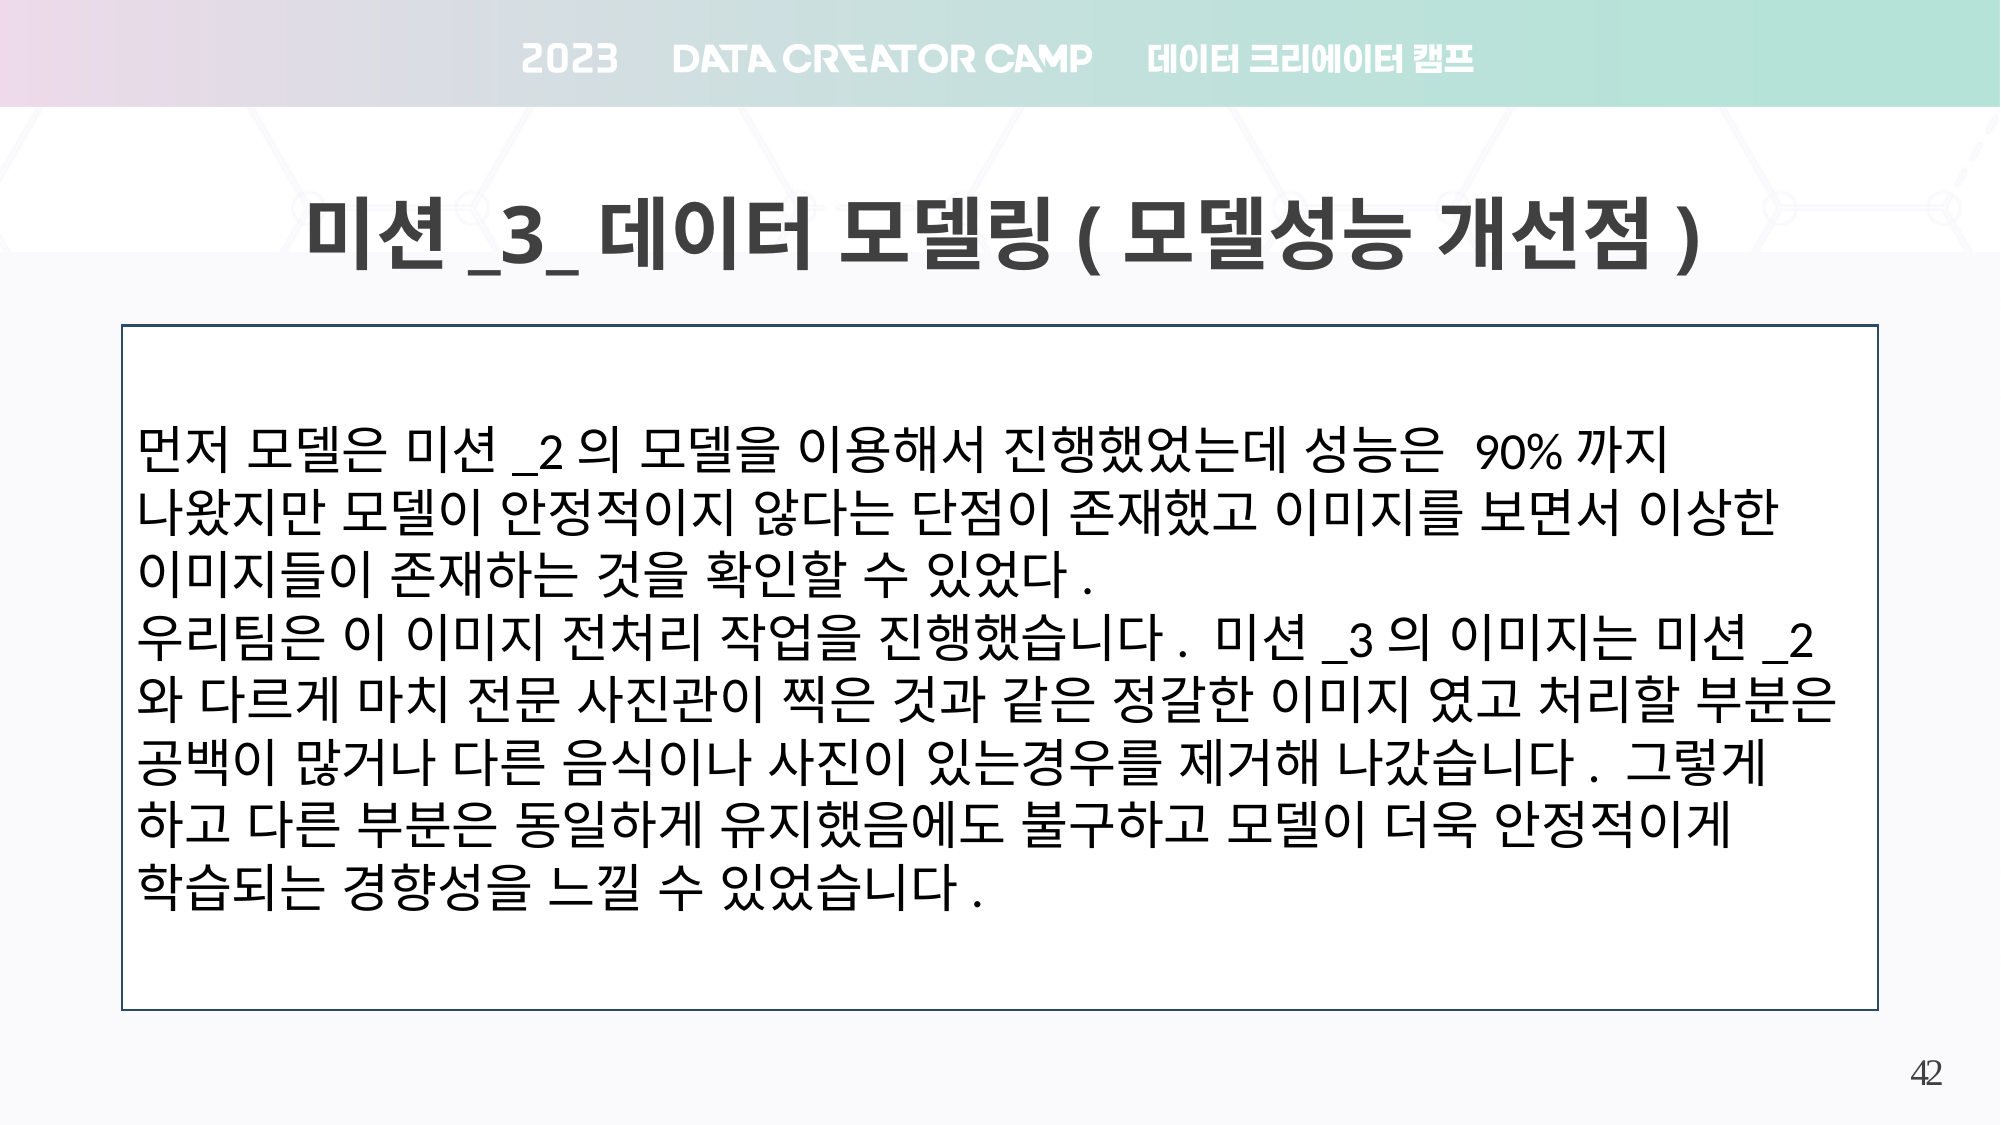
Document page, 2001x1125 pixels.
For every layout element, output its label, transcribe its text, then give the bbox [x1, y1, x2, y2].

text_box 미션_3_데이터 모델링(모델성능 개선점) [131, 129, 1866, 290]
slide_number 34 [1700, 924, 1963, 1103]
text_box 먼저 모델은 미션_2의 모델을 이용해서 진행했었는데 성능은 90%까지 나왔지만 모델이 안정적이지 않다는 단점이 존재했고 이미지를 보면서 이상한 이미지들이 존재하는 것을 확인할 수 있었다. 우리팀은 이 이미지 전처리 작업을 진행했습니다. 미션_3의 이미지는 미션_2와 다르게 마치 전문 사진관이 찍은 것과 같은 정갈한 이미지 였고 처리할 부분은 공백이 많거나 다른 음식이나 사진이 있는경우를 제거해 나갔습니다. 그렇게 하고 다른 부분은 동일하게 유지했음에도 불구하고 모델이 더욱 안정적이게 학습되는 경향성을 느낄 수 있었습니다. [121, 325, 1879, 1010]
picture [0, 0, 2001, 1125]
